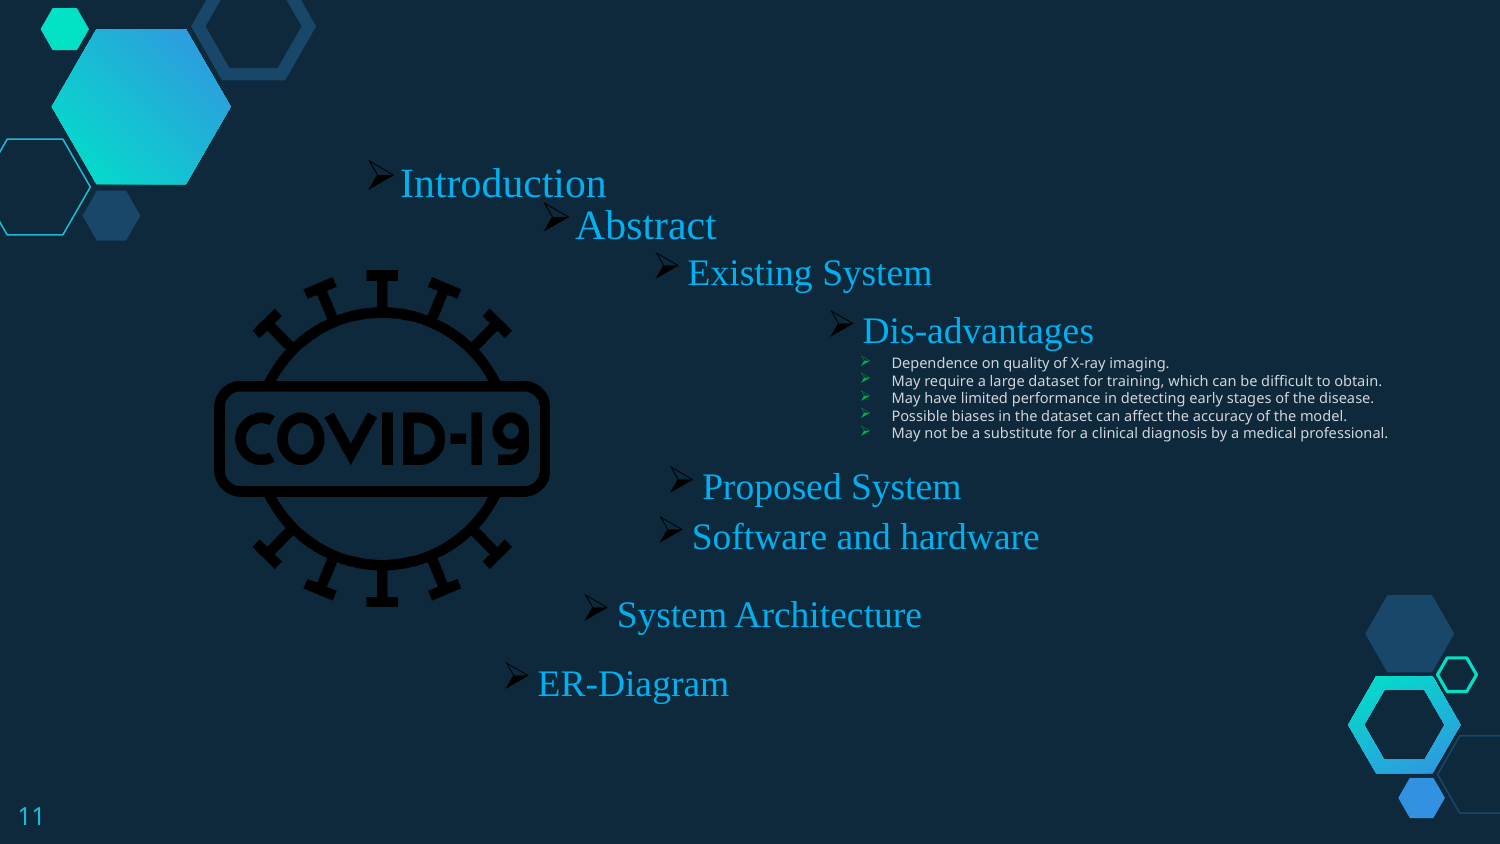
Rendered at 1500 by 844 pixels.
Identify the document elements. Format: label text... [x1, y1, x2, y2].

text_box Existing System [637, 240, 1413, 301]
text_box Software and hardware [641, 504, 1417, 565]
text_box Introduction [349, 147, 1125, 213]
text_box ER-Diagram [487, 651, 1263, 711]
text_box Dis-advantages [812, 298, 1500, 359]
slide_number 11 [2, 785, 93, 844]
picture [214, 270, 551, 607]
text_box System Architecture [566, 582, 1342, 643]
text_box Abstract [524, 190, 1300, 256]
text_box Dependence on quality of X-ray imaging. May require a large dataset for training, which can be difficult to obtain. May have limited performance in detecting early stages of the disease. Possible biases in the dataset can affect the accuracy of the model. May not be a substitute for a clinical diagnosis by a medical professional. [845, 346, 1500, 467]
text_box Proposed System [652, 454, 1427, 515]
